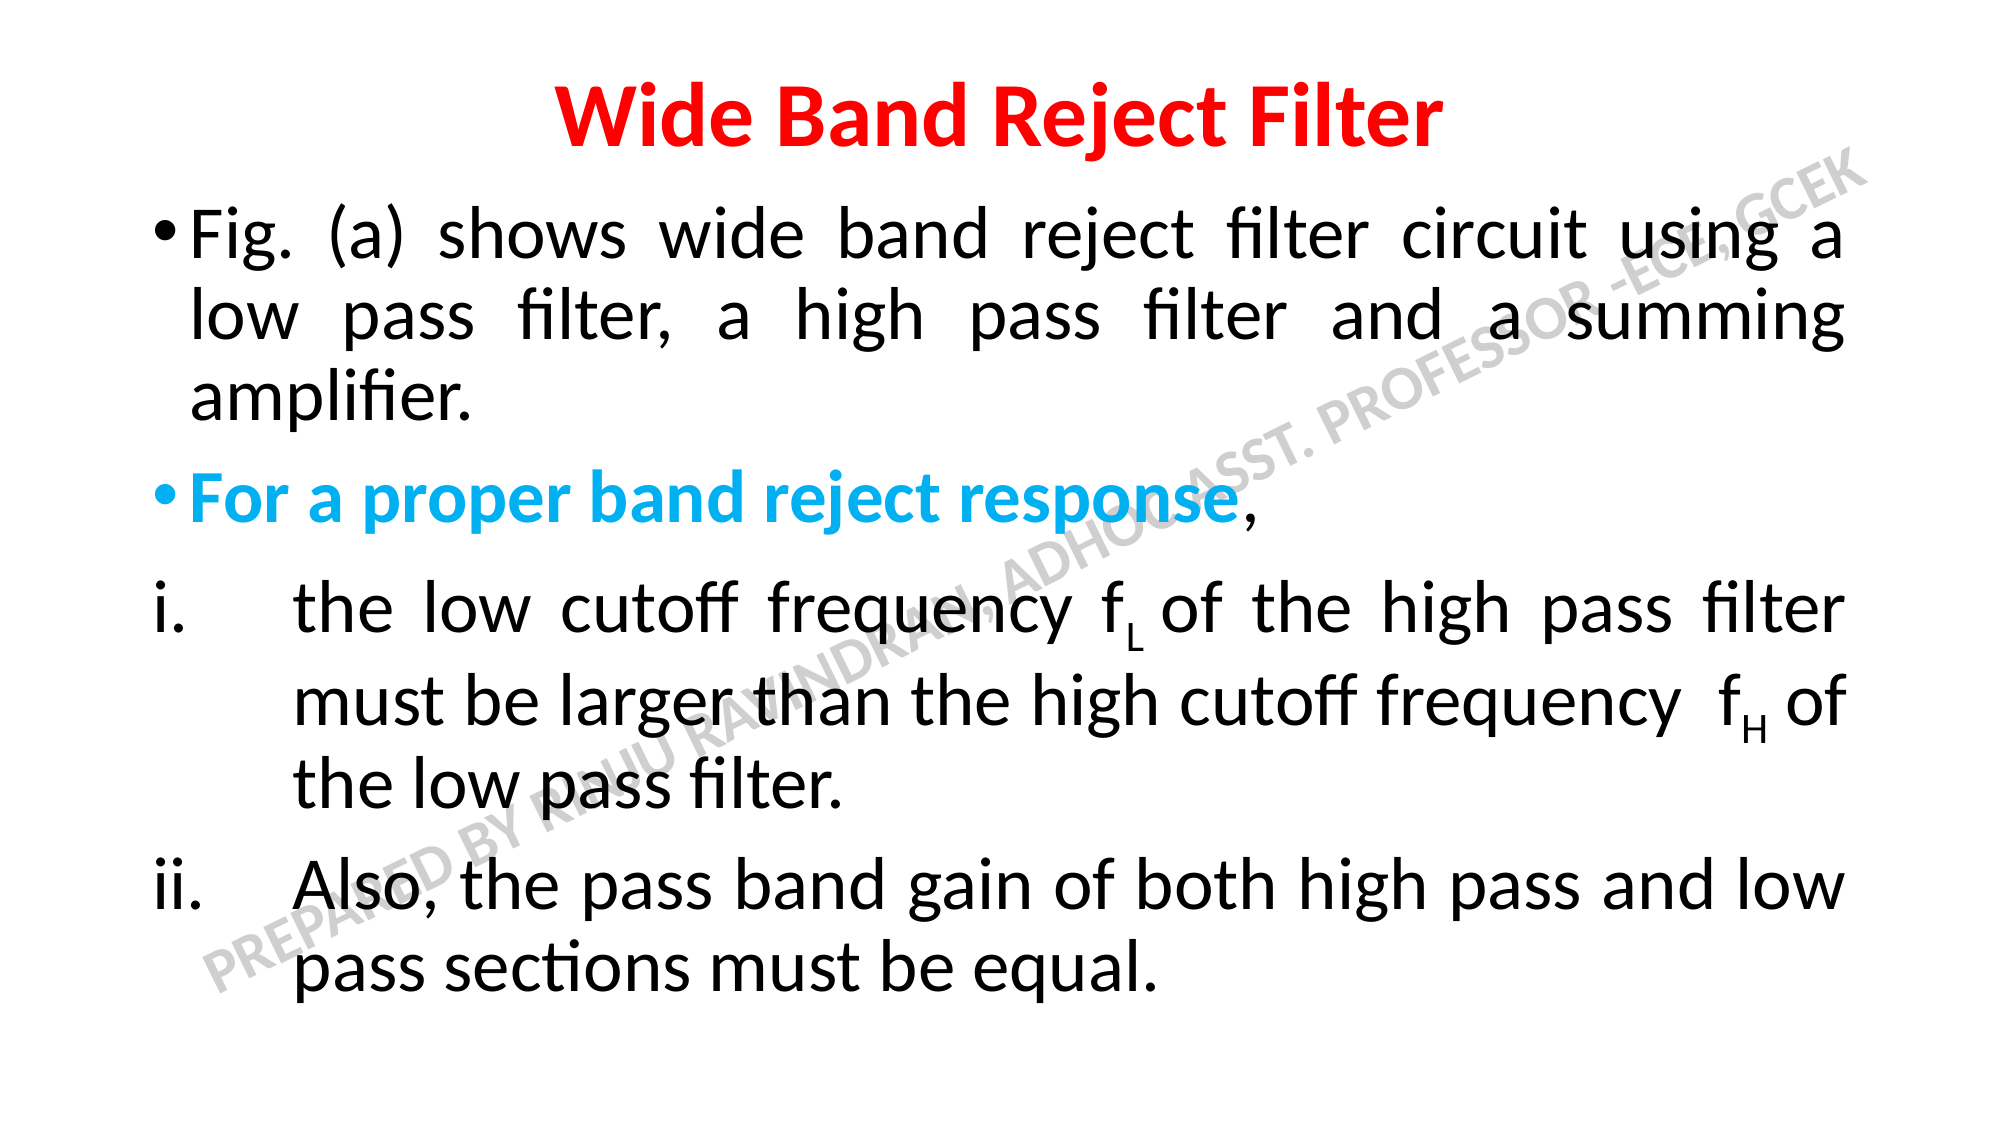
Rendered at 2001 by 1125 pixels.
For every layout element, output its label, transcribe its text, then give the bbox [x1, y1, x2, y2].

list Fig. (a) shows wide band reject filter circuit using a low pass filter, a high pass filter and a summing amplifier. For a proper band reject response, the low cutoff frequency fL of the high pass filter must be larger than the high cutoff frequency fH of the low pass filter. Also, the pass band gain of both high pass and low pass sections must be equal. [137, 186, 1863, 1125]
title Wide Band Reject Filter [137, 59, 1863, 186]
